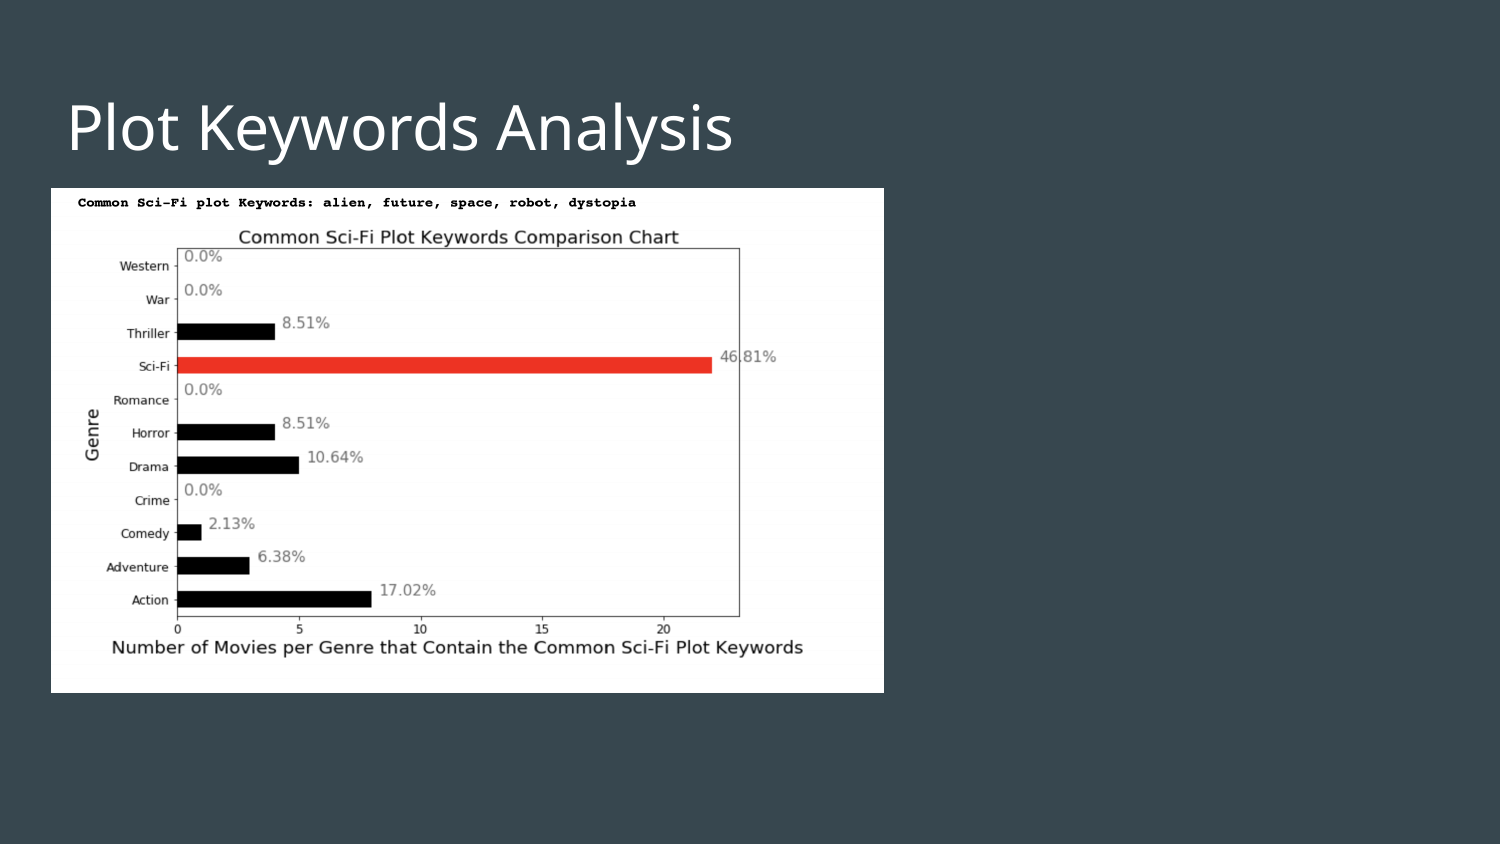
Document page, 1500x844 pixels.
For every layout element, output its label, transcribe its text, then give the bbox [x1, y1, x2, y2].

title Plot Keywords Analysis [51, 72, 1449, 167]
picture [50, 188, 884, 693]
